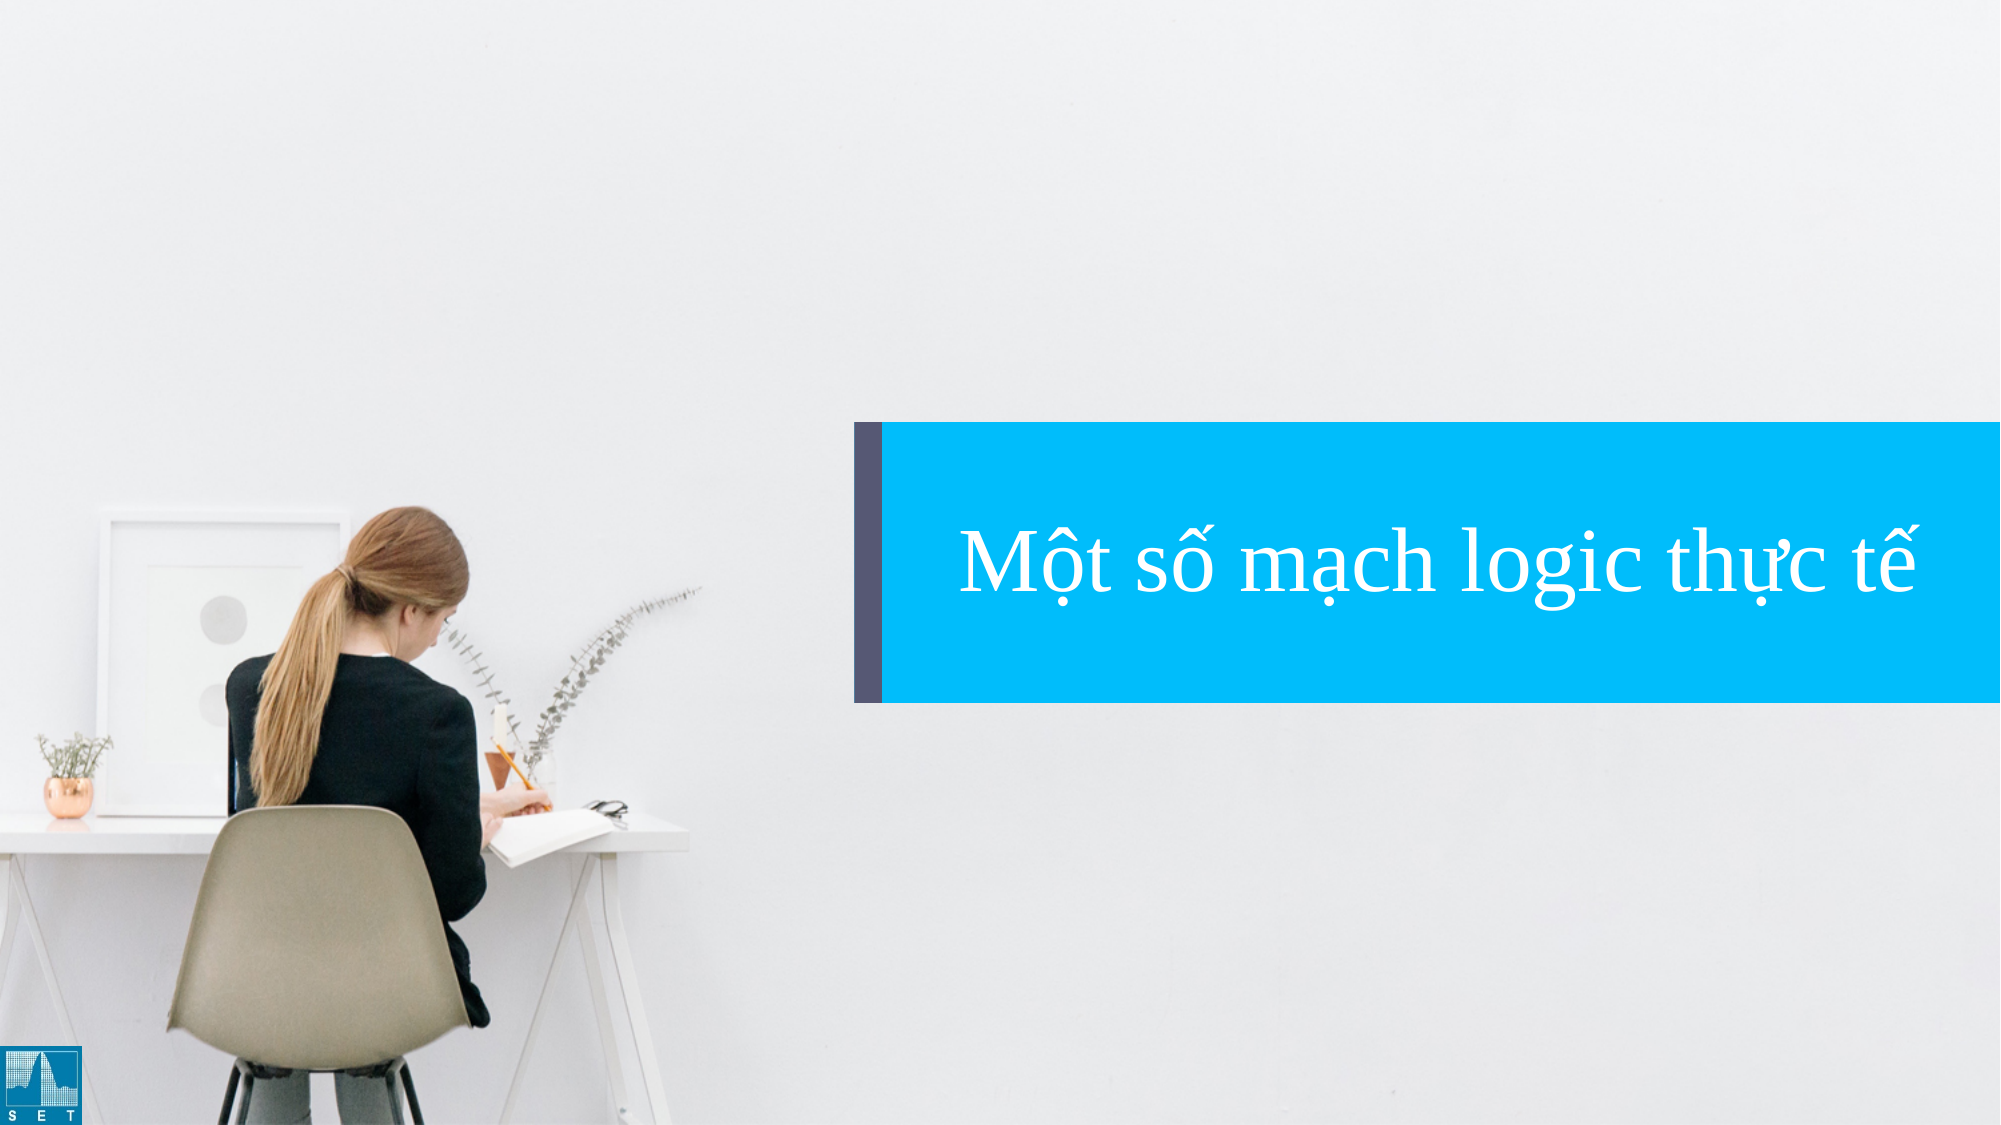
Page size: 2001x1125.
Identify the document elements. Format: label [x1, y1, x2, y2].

picture [67, 1110, 74, 1120]
picture [6, 1051, 78, 1106]
picture [9, 1110, 16, 1121]
text_box [854, 422, 2000, 703]
picture [0, 0, 2001, 1125]
picture [38, 1110, 45, 1121]
